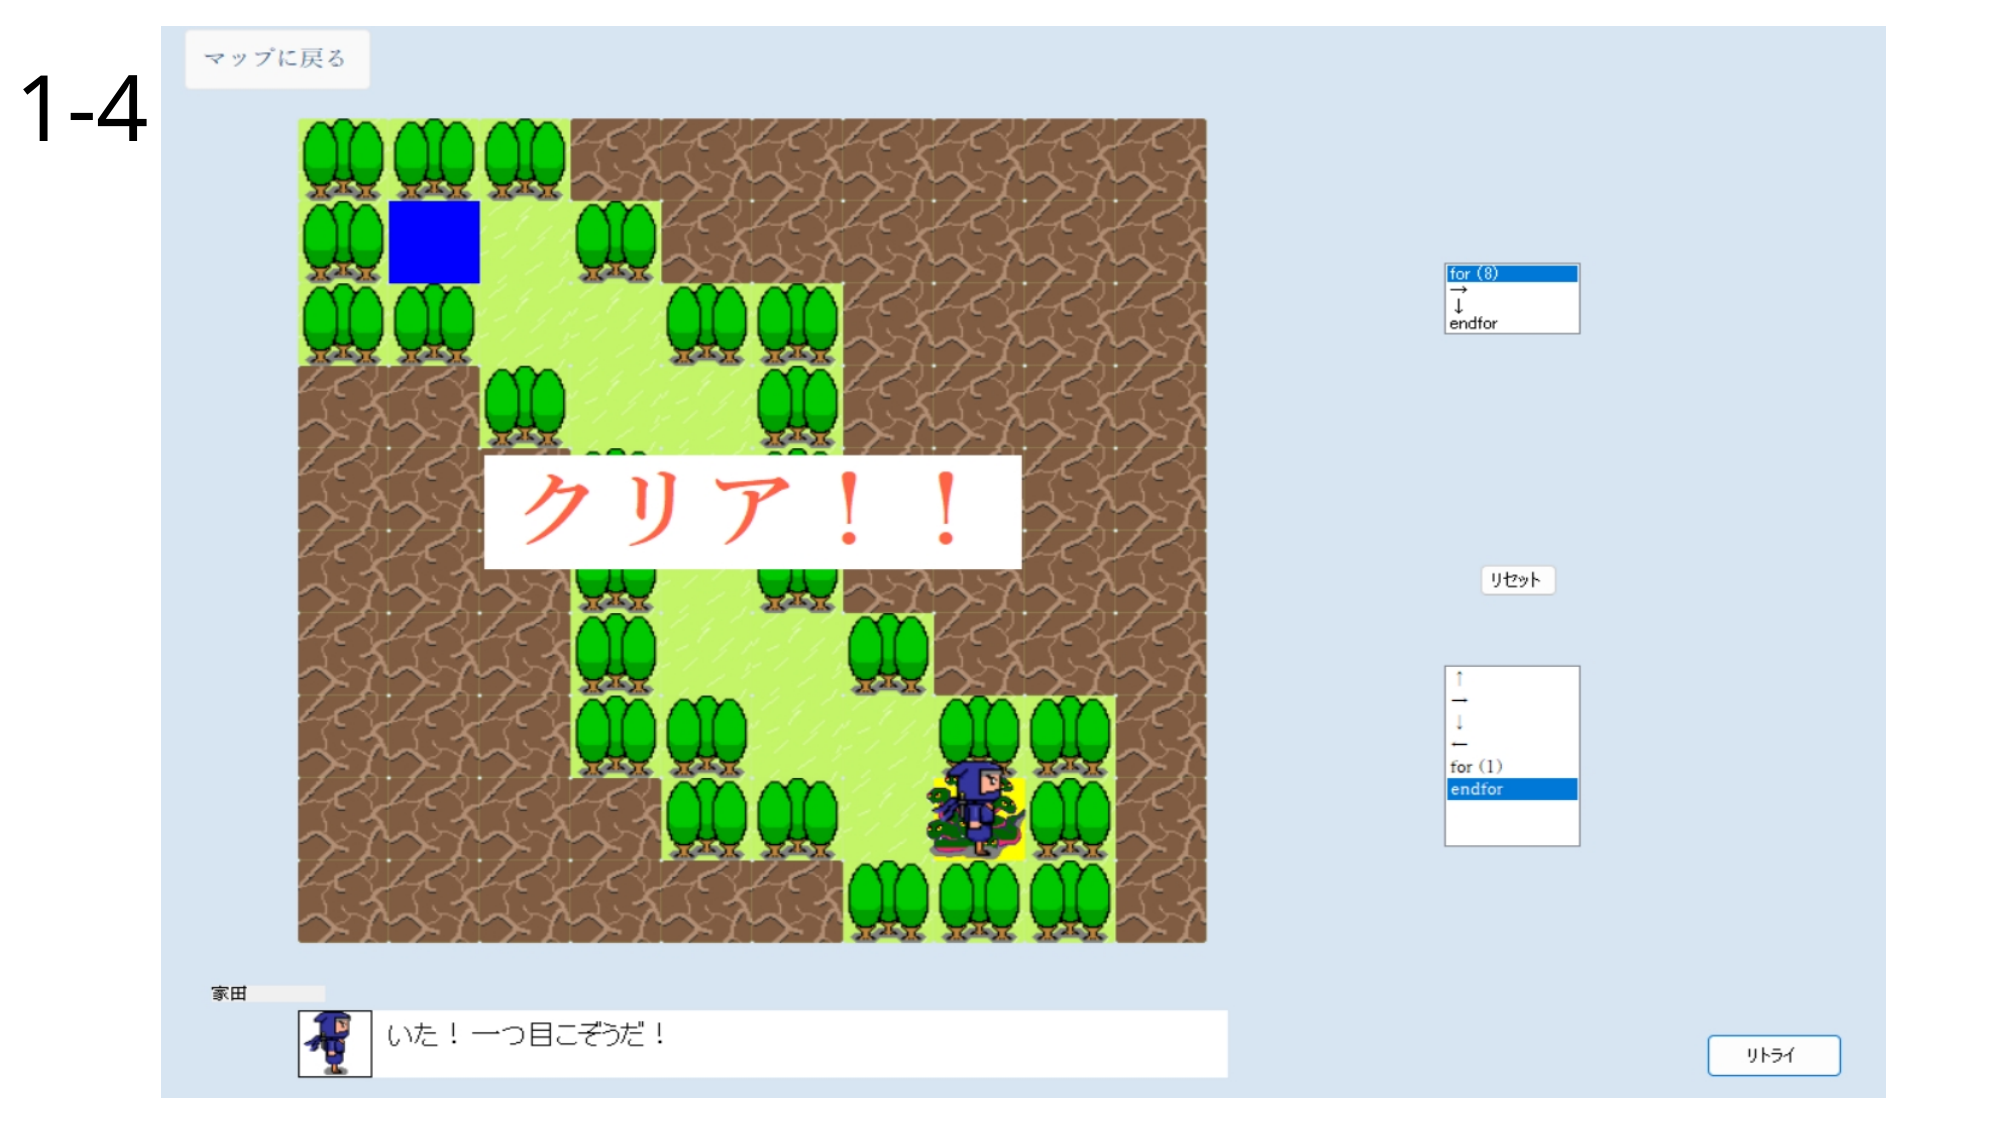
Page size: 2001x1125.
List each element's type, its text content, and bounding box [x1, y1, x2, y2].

title 1-4 [0, 3, 1725, 221]
picture [160, 26, 1886, 1098]
